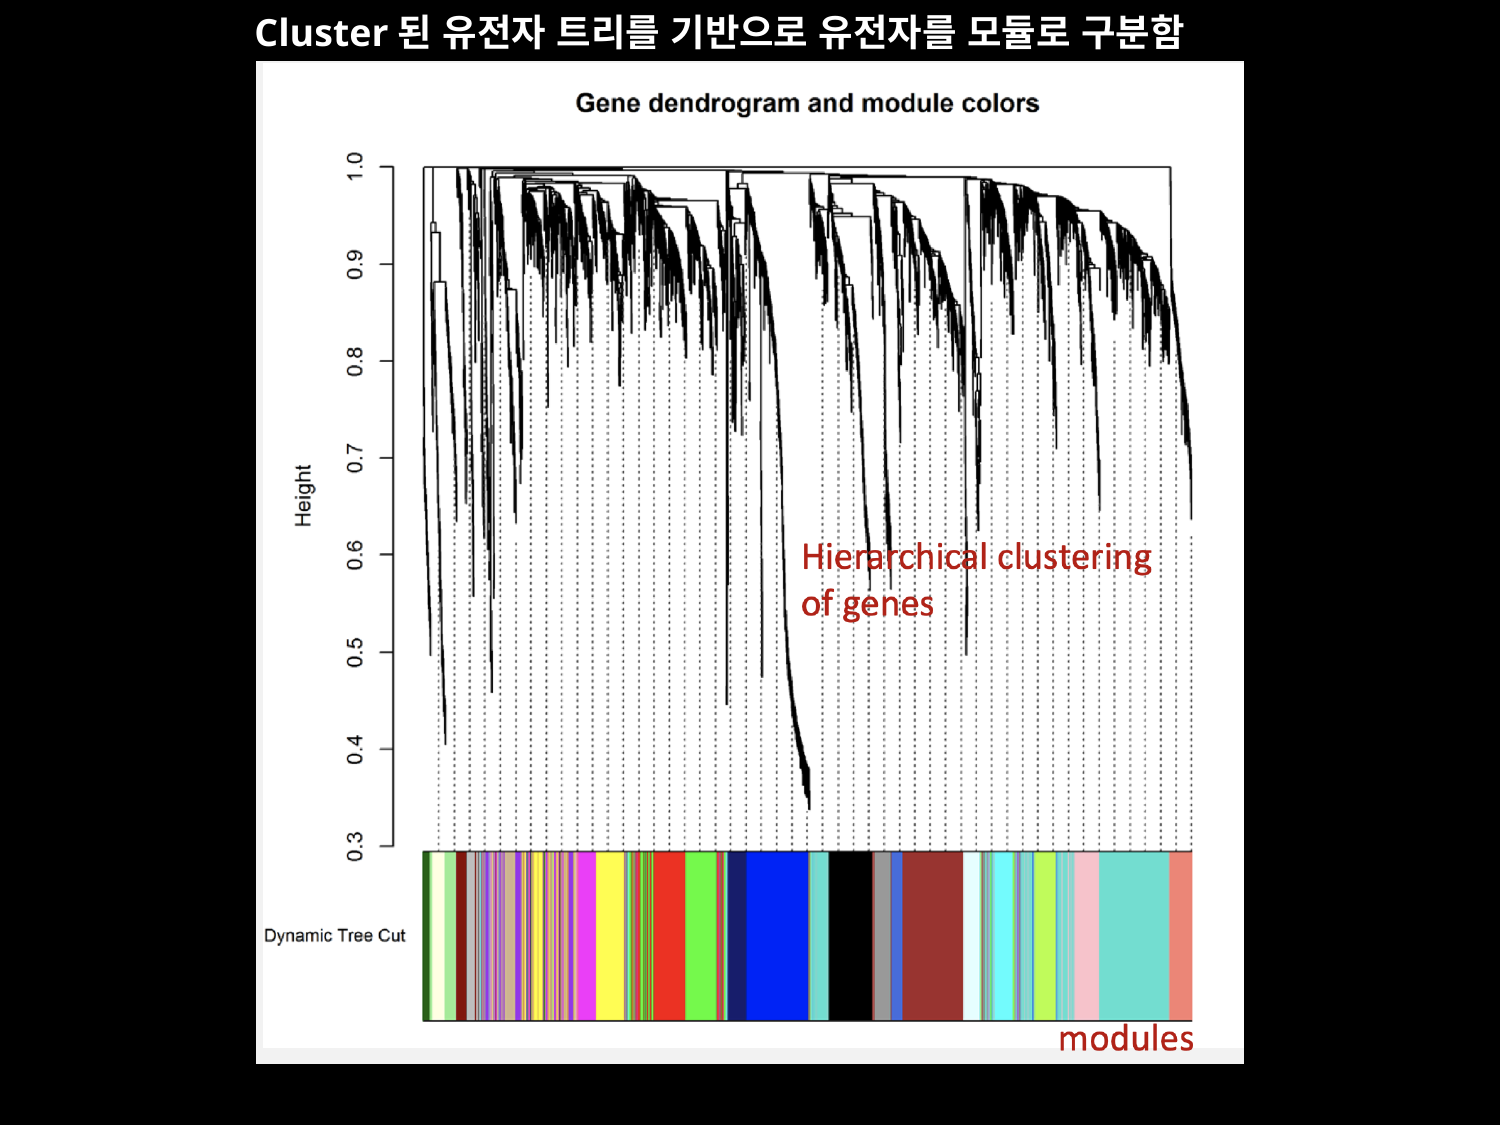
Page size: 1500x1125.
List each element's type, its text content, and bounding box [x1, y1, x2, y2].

text_box Cluster된 유전자 트리를 기반으로 유전자를 모듈로 구분함 [239, 1, 1201, 61]
picture [256, 61, 1244, 1064]
